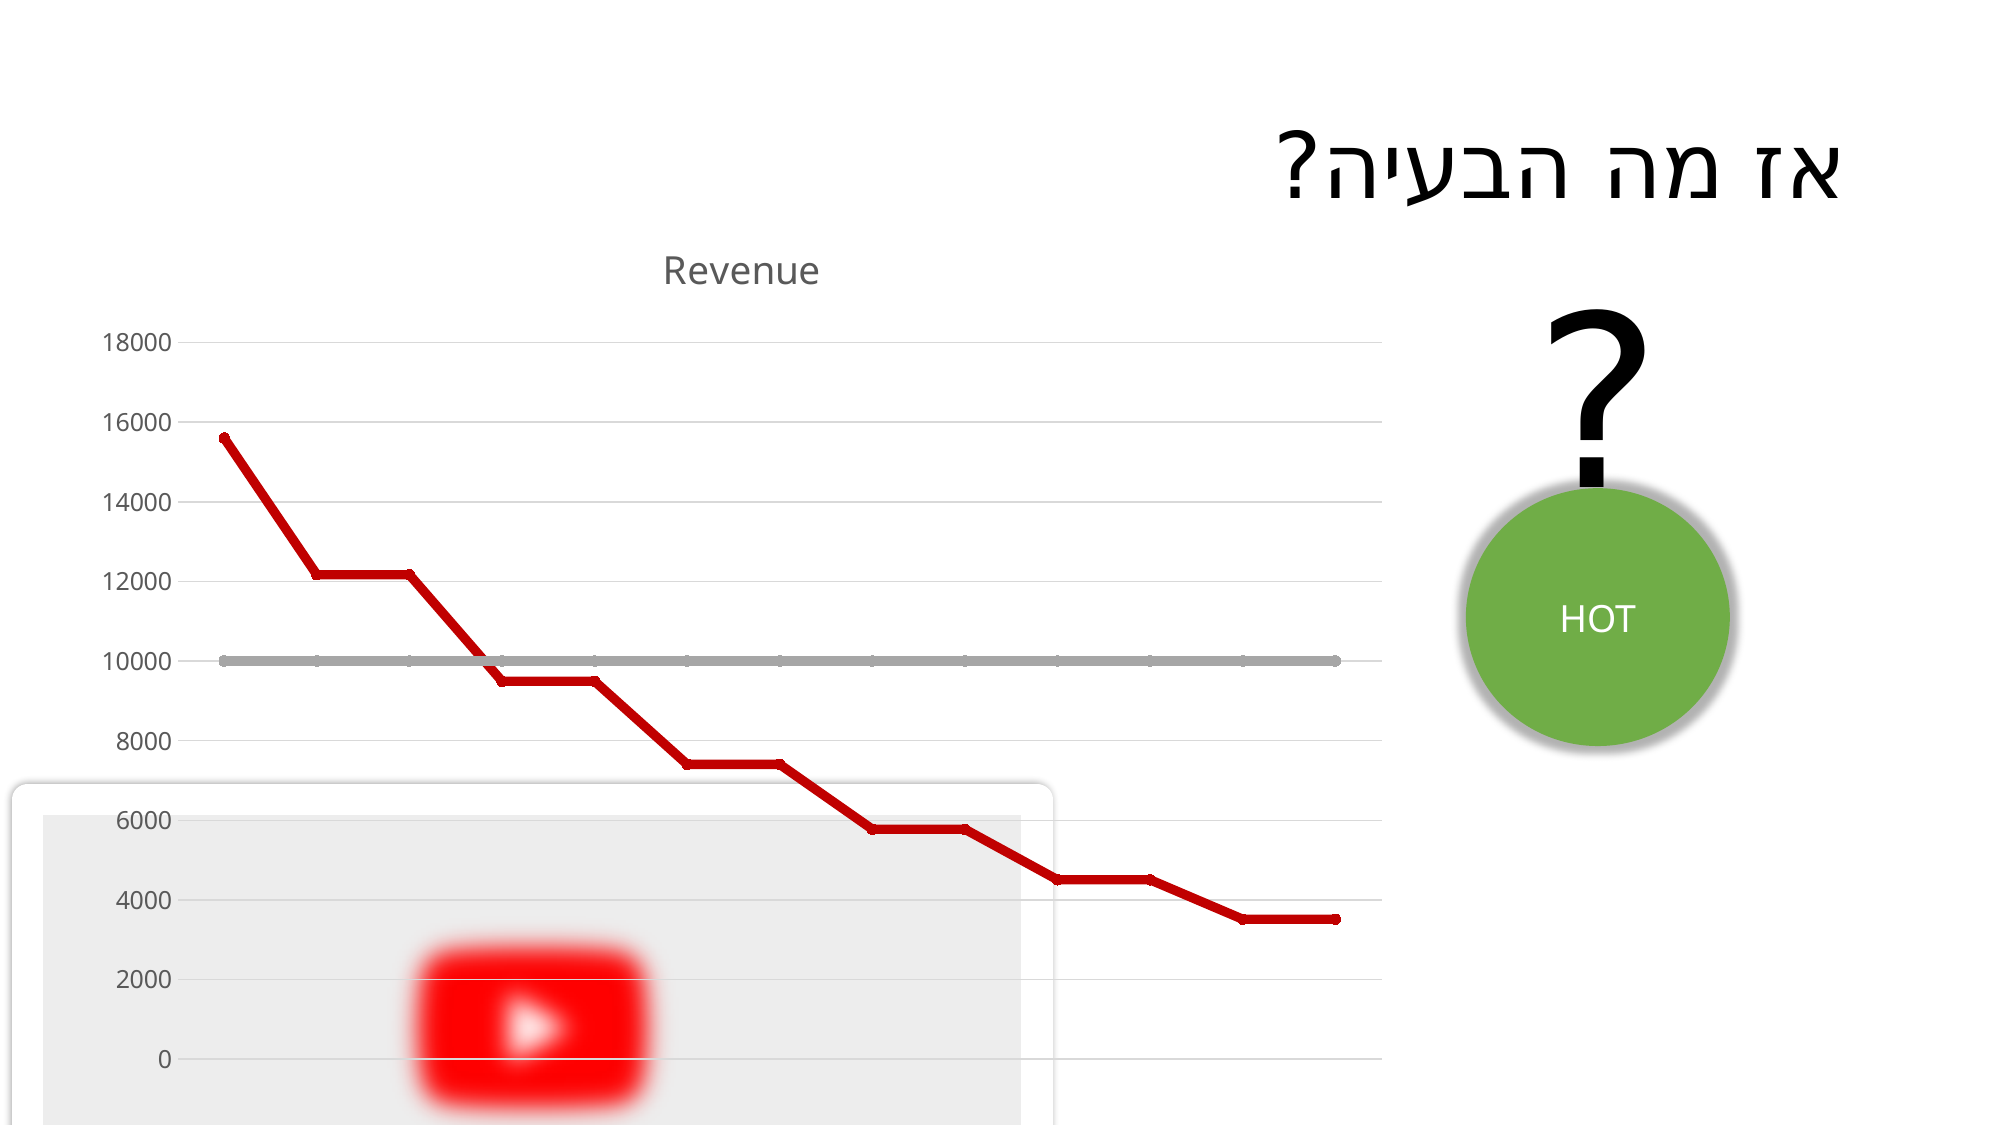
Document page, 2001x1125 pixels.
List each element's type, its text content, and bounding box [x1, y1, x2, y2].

text_box HOT [1464, 512, 1731, 748]
text_box ? [1519, 240, 1677, 543]
chart [74, 205, 1409, 1095]
picture [43, 814, 1022, 1125]
title אז מה הבעיה? [137, 59, 1863, 278]
